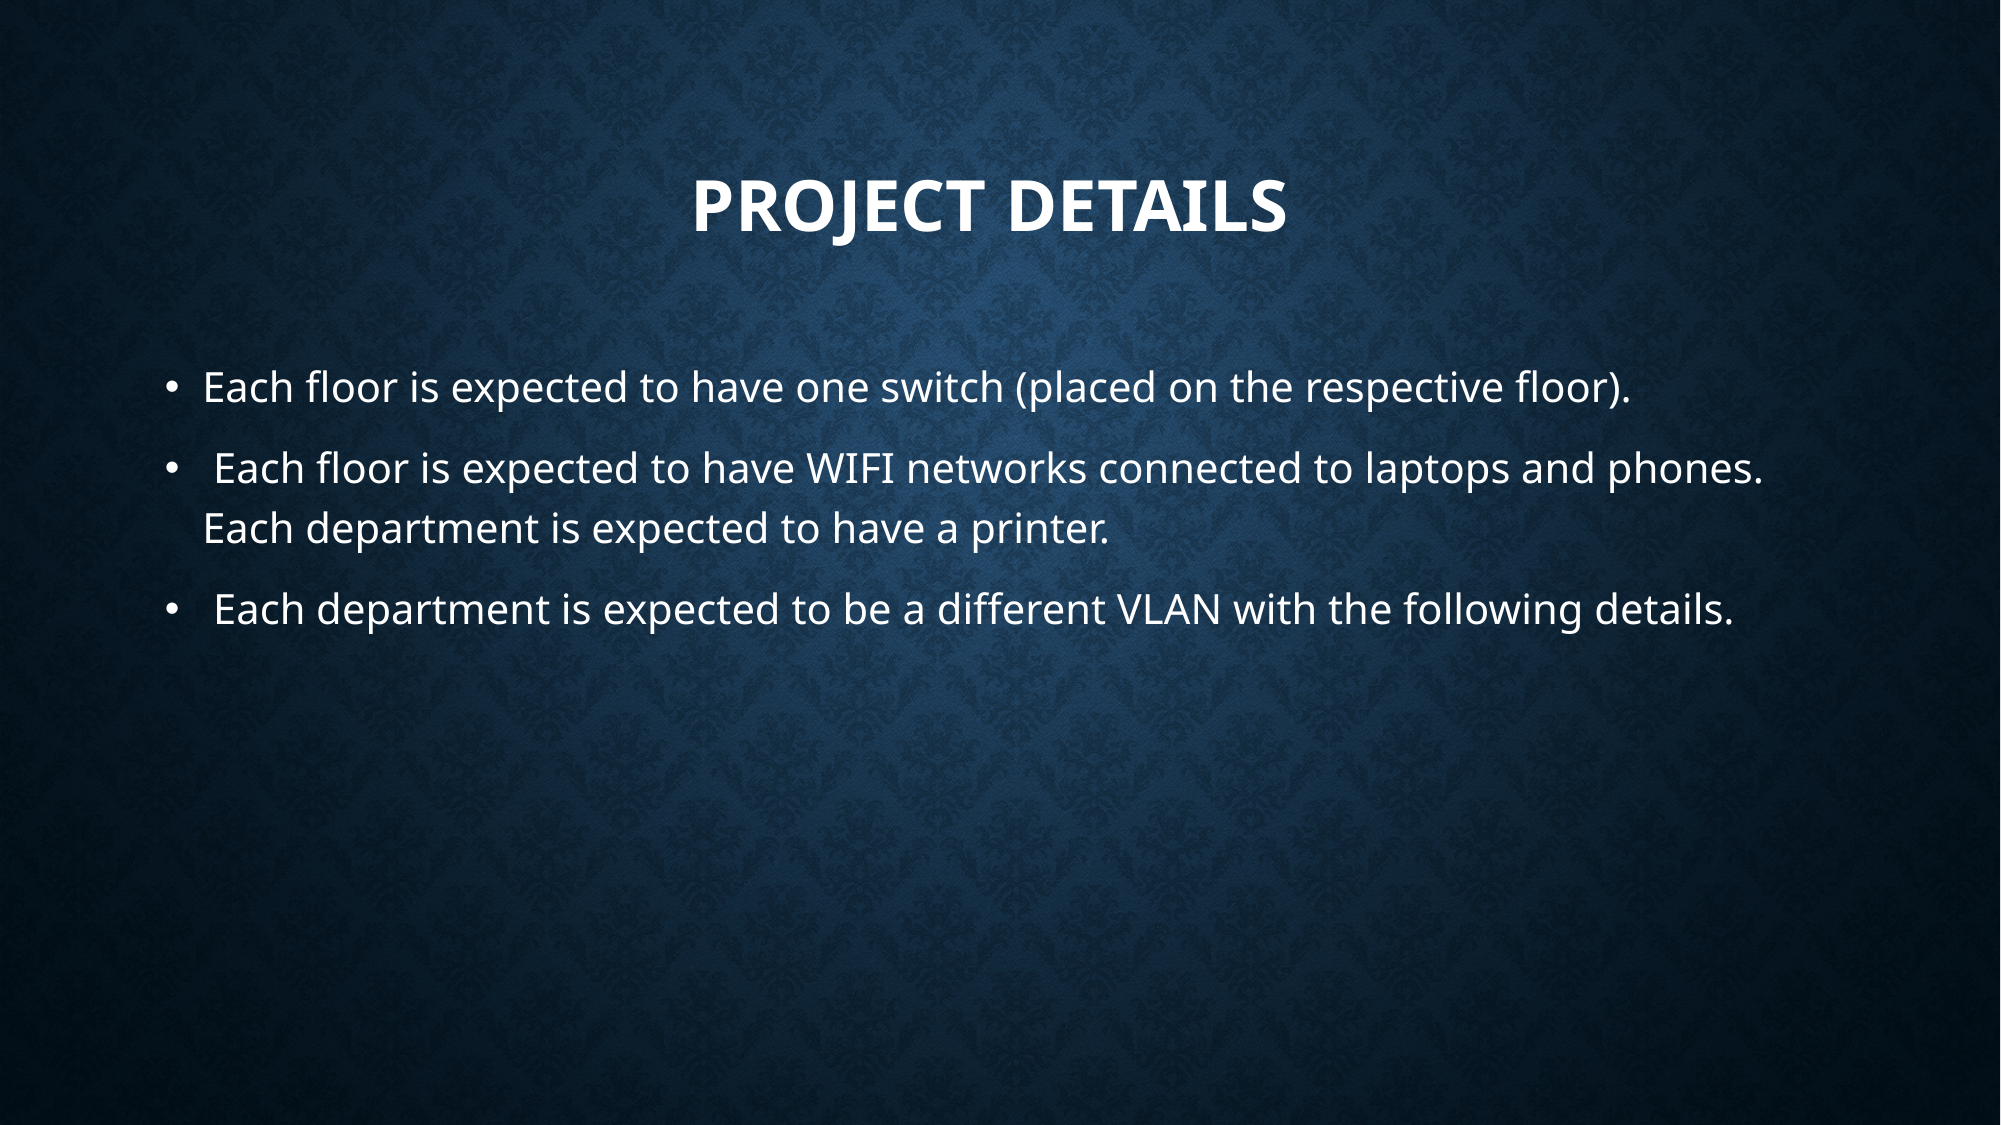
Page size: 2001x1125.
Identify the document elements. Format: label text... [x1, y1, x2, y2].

title project details [149, 99, 1849, 318]
list Each floor is expected to have one switch (placed on the respective floor). Each floor is expected to have WIFI networks connected to laptops and phones. Each department is expected to have a printer. Each department is expected to be a different VLAN with the following details. [149, 343, 1849, 950]
